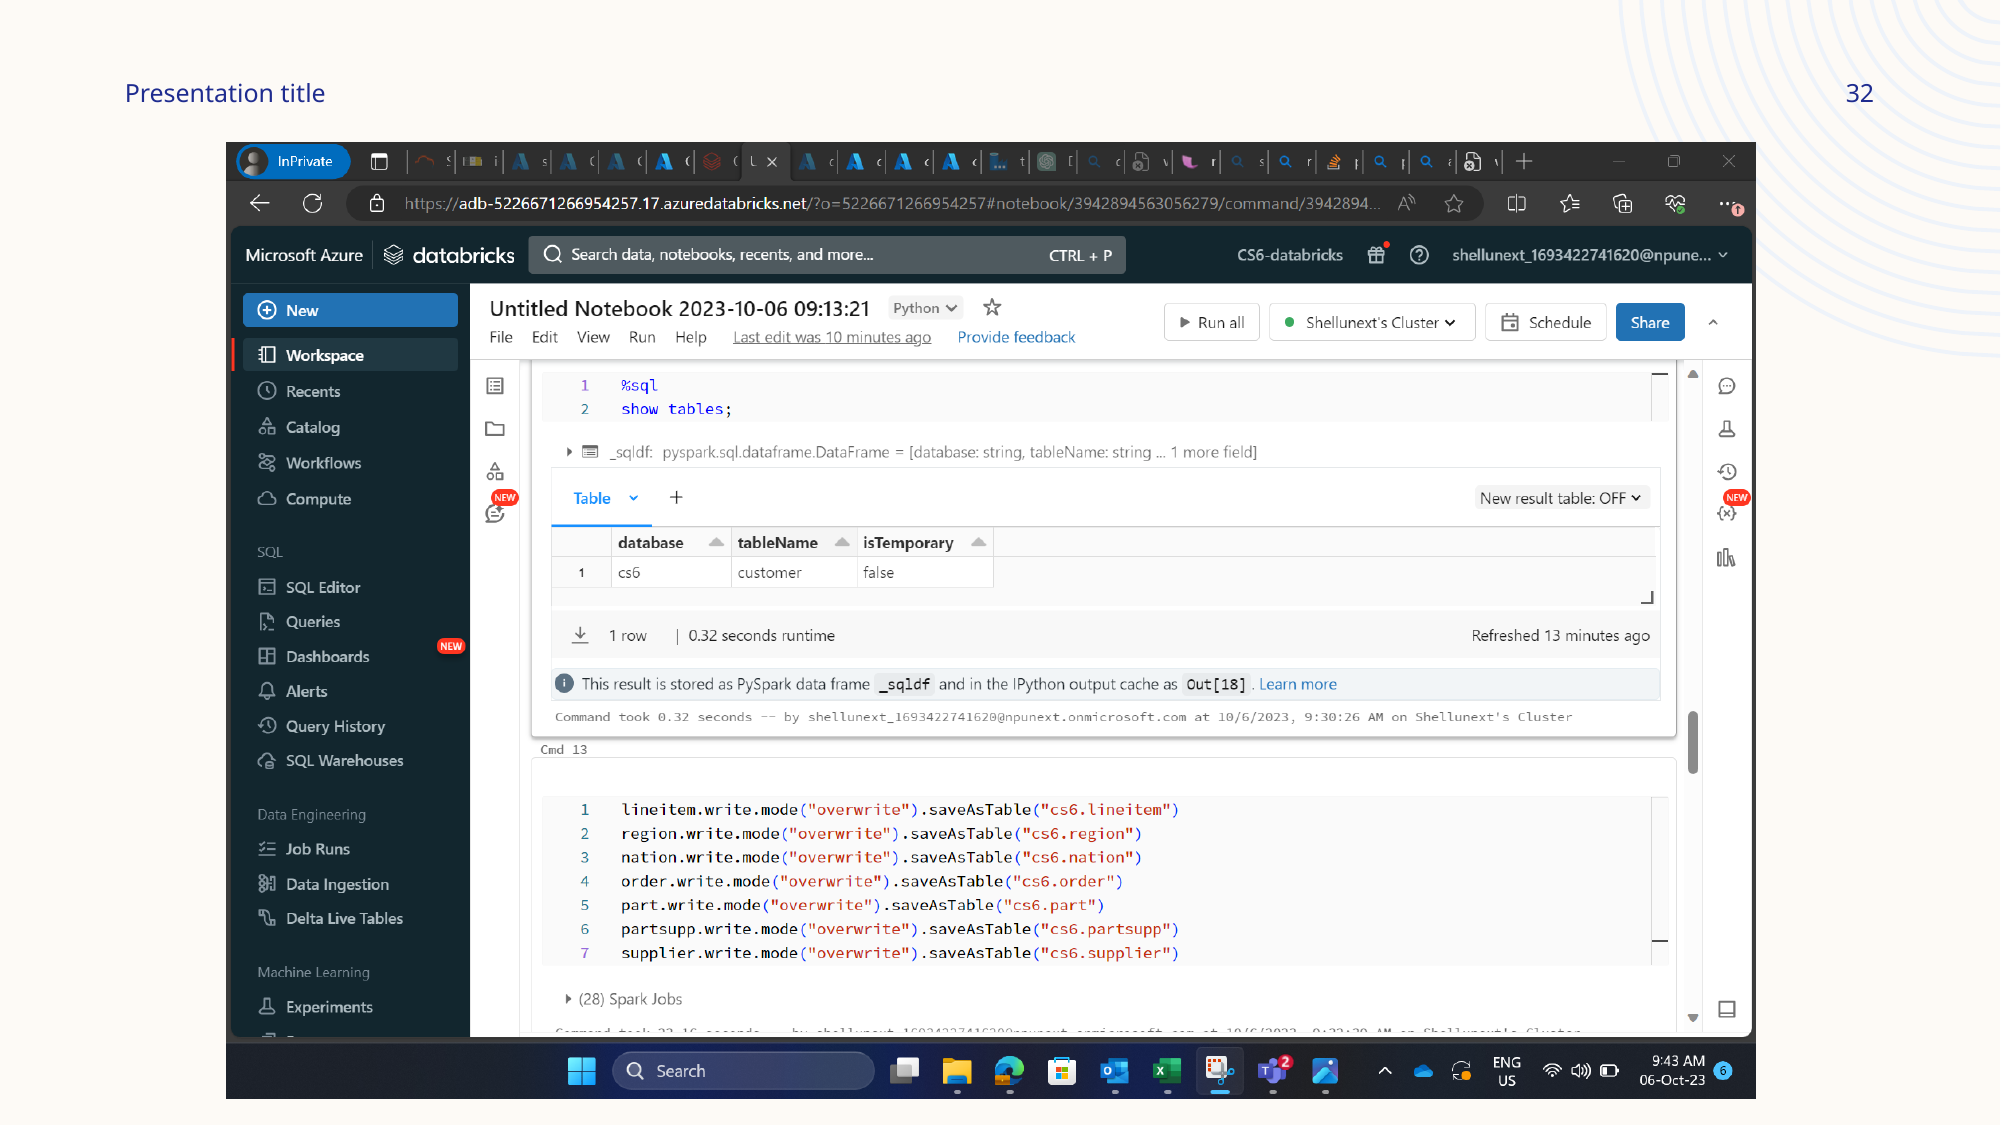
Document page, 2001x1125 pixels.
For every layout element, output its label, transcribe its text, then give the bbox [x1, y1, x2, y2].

footer Presentation title [124, 75, 650, 116]
picture [226, 142, 1756, 1099]
slide_number 32 [1712, 75, 1875, 116]
